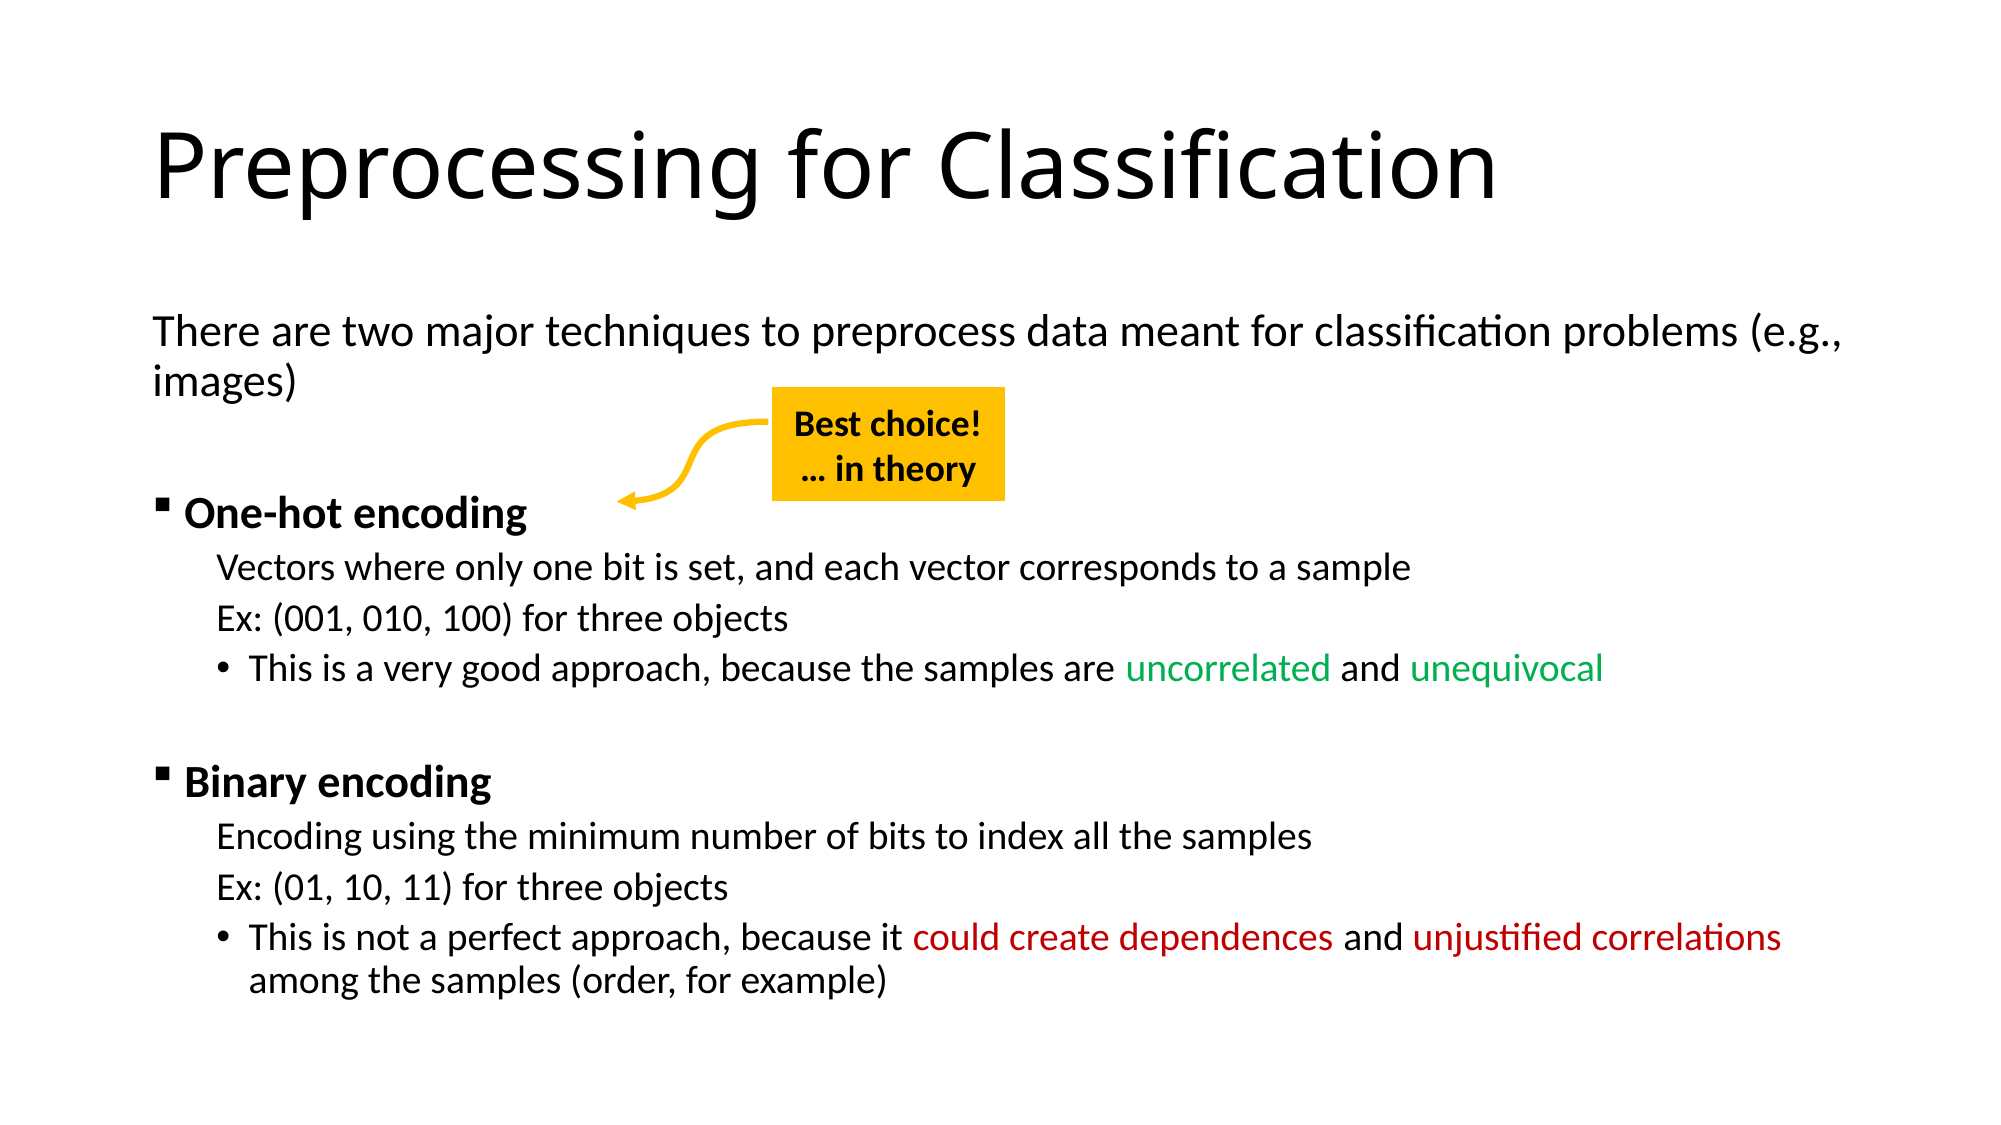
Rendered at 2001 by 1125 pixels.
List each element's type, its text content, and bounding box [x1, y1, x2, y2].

title Preprocessing for Classification [137, 59, 1863, 278]
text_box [616, 421, 769, 502]
text_box Best choice! … in theory [776, 391, 1001, 497]
list There are two major techniques to preprocess data meant for classification problems (e.g., images) One-hot encoding Vectors where only one bit is set, and each vector corresponds to a sample Ex: (001, 010, 100) for three objects This is a very good approach, because the samples are uncorrelated and unequivocal Binary encoding Encoding using the minimum number of bits to index all the samples Ex: (01, 10, 11) for three objects This is not a perfect approach, because it could create dependences and unjustified correlations among the samples (order, for example) [137, 299, 1863, 1014]
